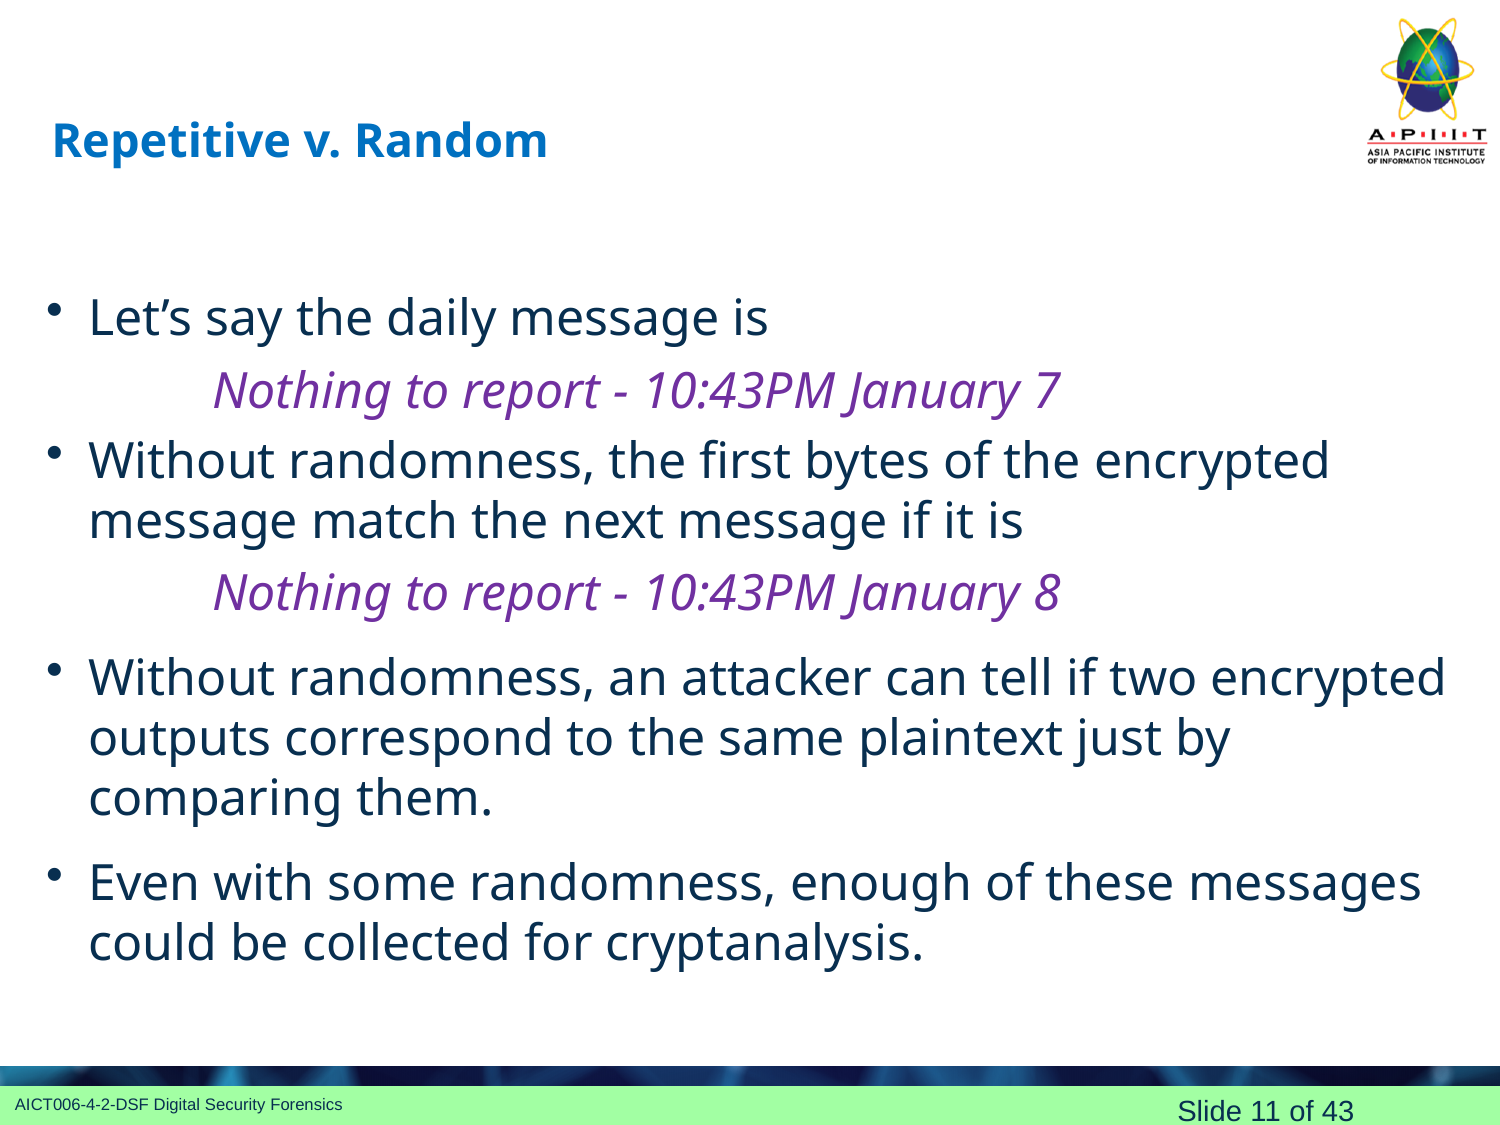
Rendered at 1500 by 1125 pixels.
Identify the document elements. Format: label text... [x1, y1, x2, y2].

slide_number Slide 11 of 43 [1162, 1085, 1500, 1122]
title Repetitive v. Random [36, 45, 1323, 233]
list Let’s say the daily message is Nothing to report - 10:43PM January 7 Without randomness, the first bytes of the encrypted message match the next message if it is Nothing to report - 10:43PM January 8 Without randomness, an attacker can tell if two encrypted outputs correspond to the same plaintext just by comparing them. Even with some randomness, enough of these messages could be collected for cryptanalysis. [31, 278, 1477, 1021]
picture [1353, 0, 1500, 182]
picture [0, 1066, 1500, 1086]
